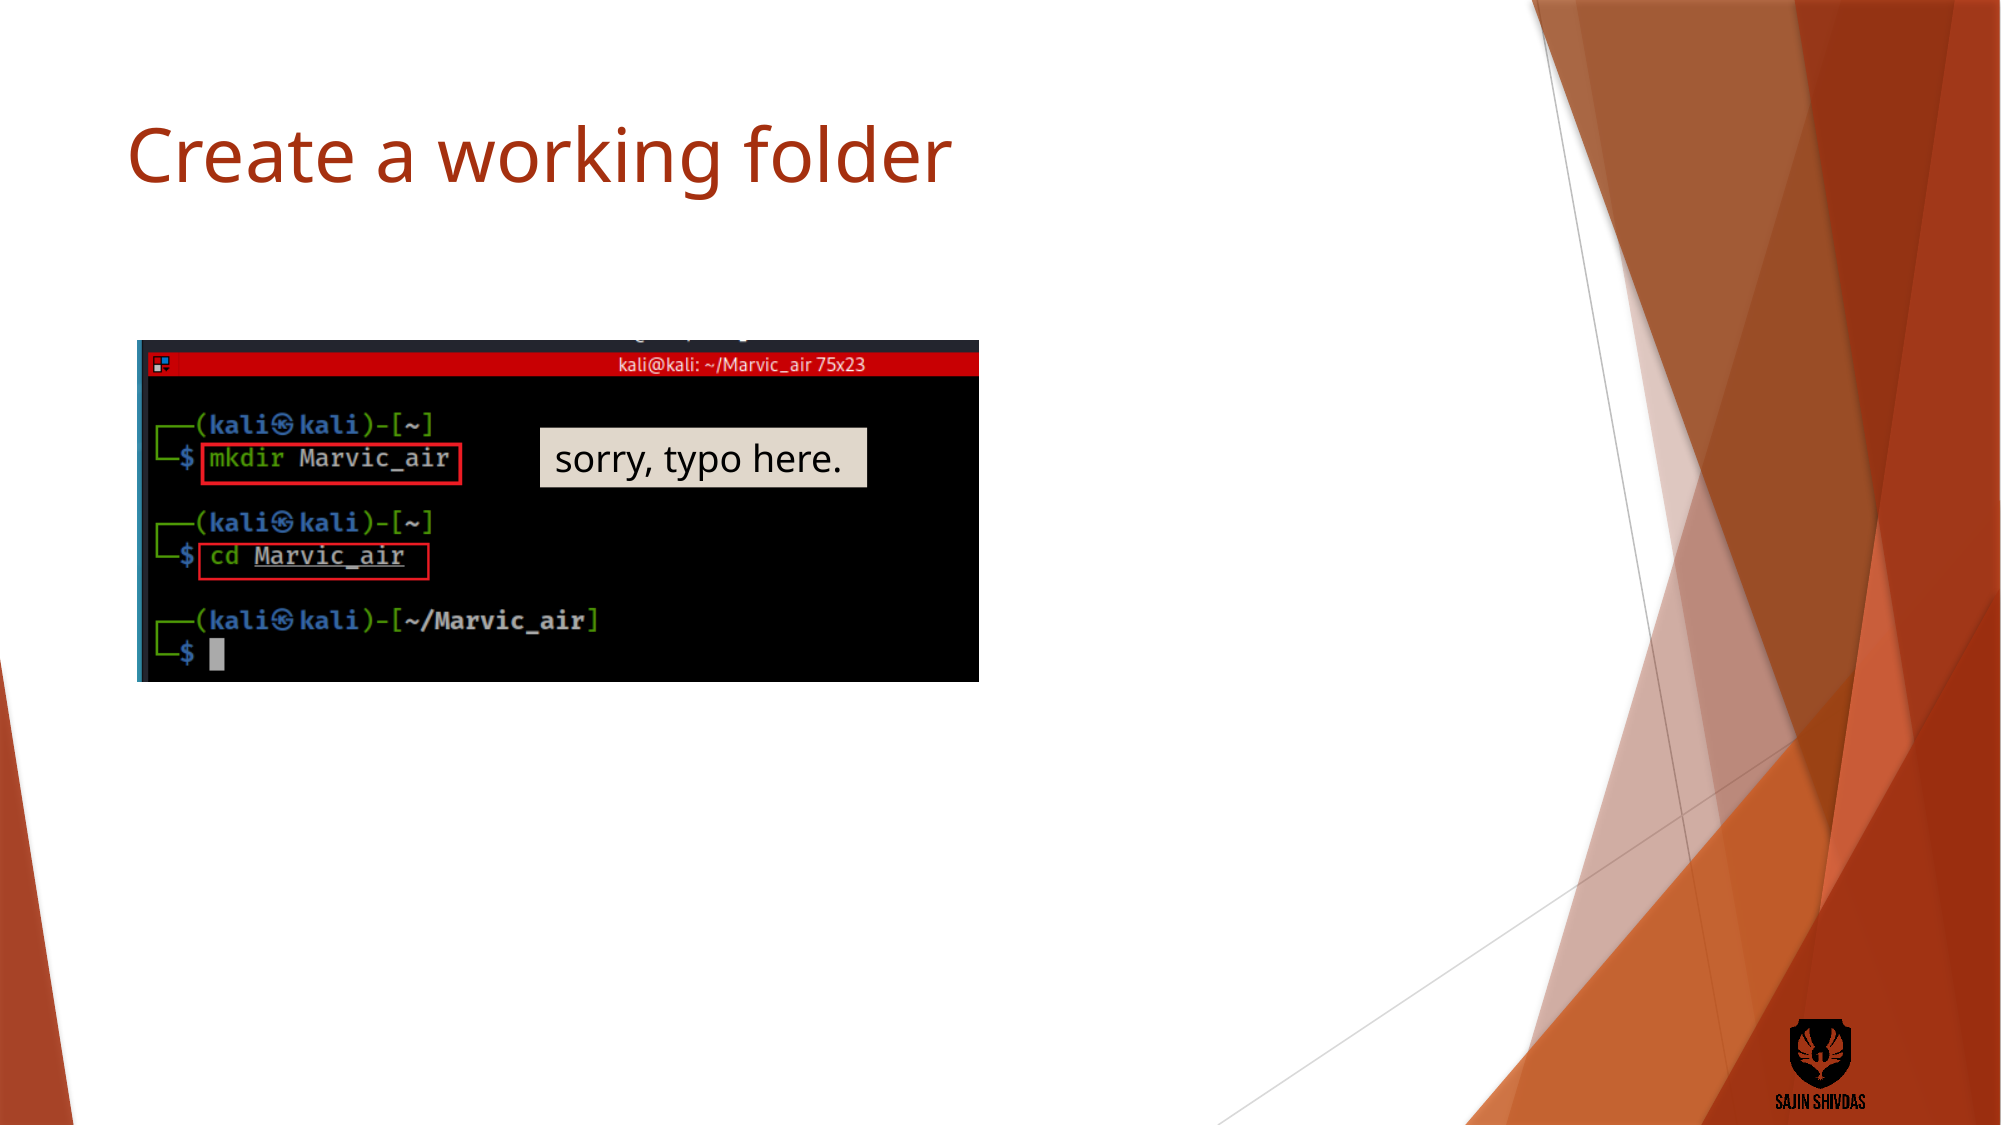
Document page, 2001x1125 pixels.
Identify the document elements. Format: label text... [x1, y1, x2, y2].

title Create a working folder [111, 99, 1522, 317]
picture [1765, 1009, 1878, 1121]
picture [136, 340, 980, 683]
